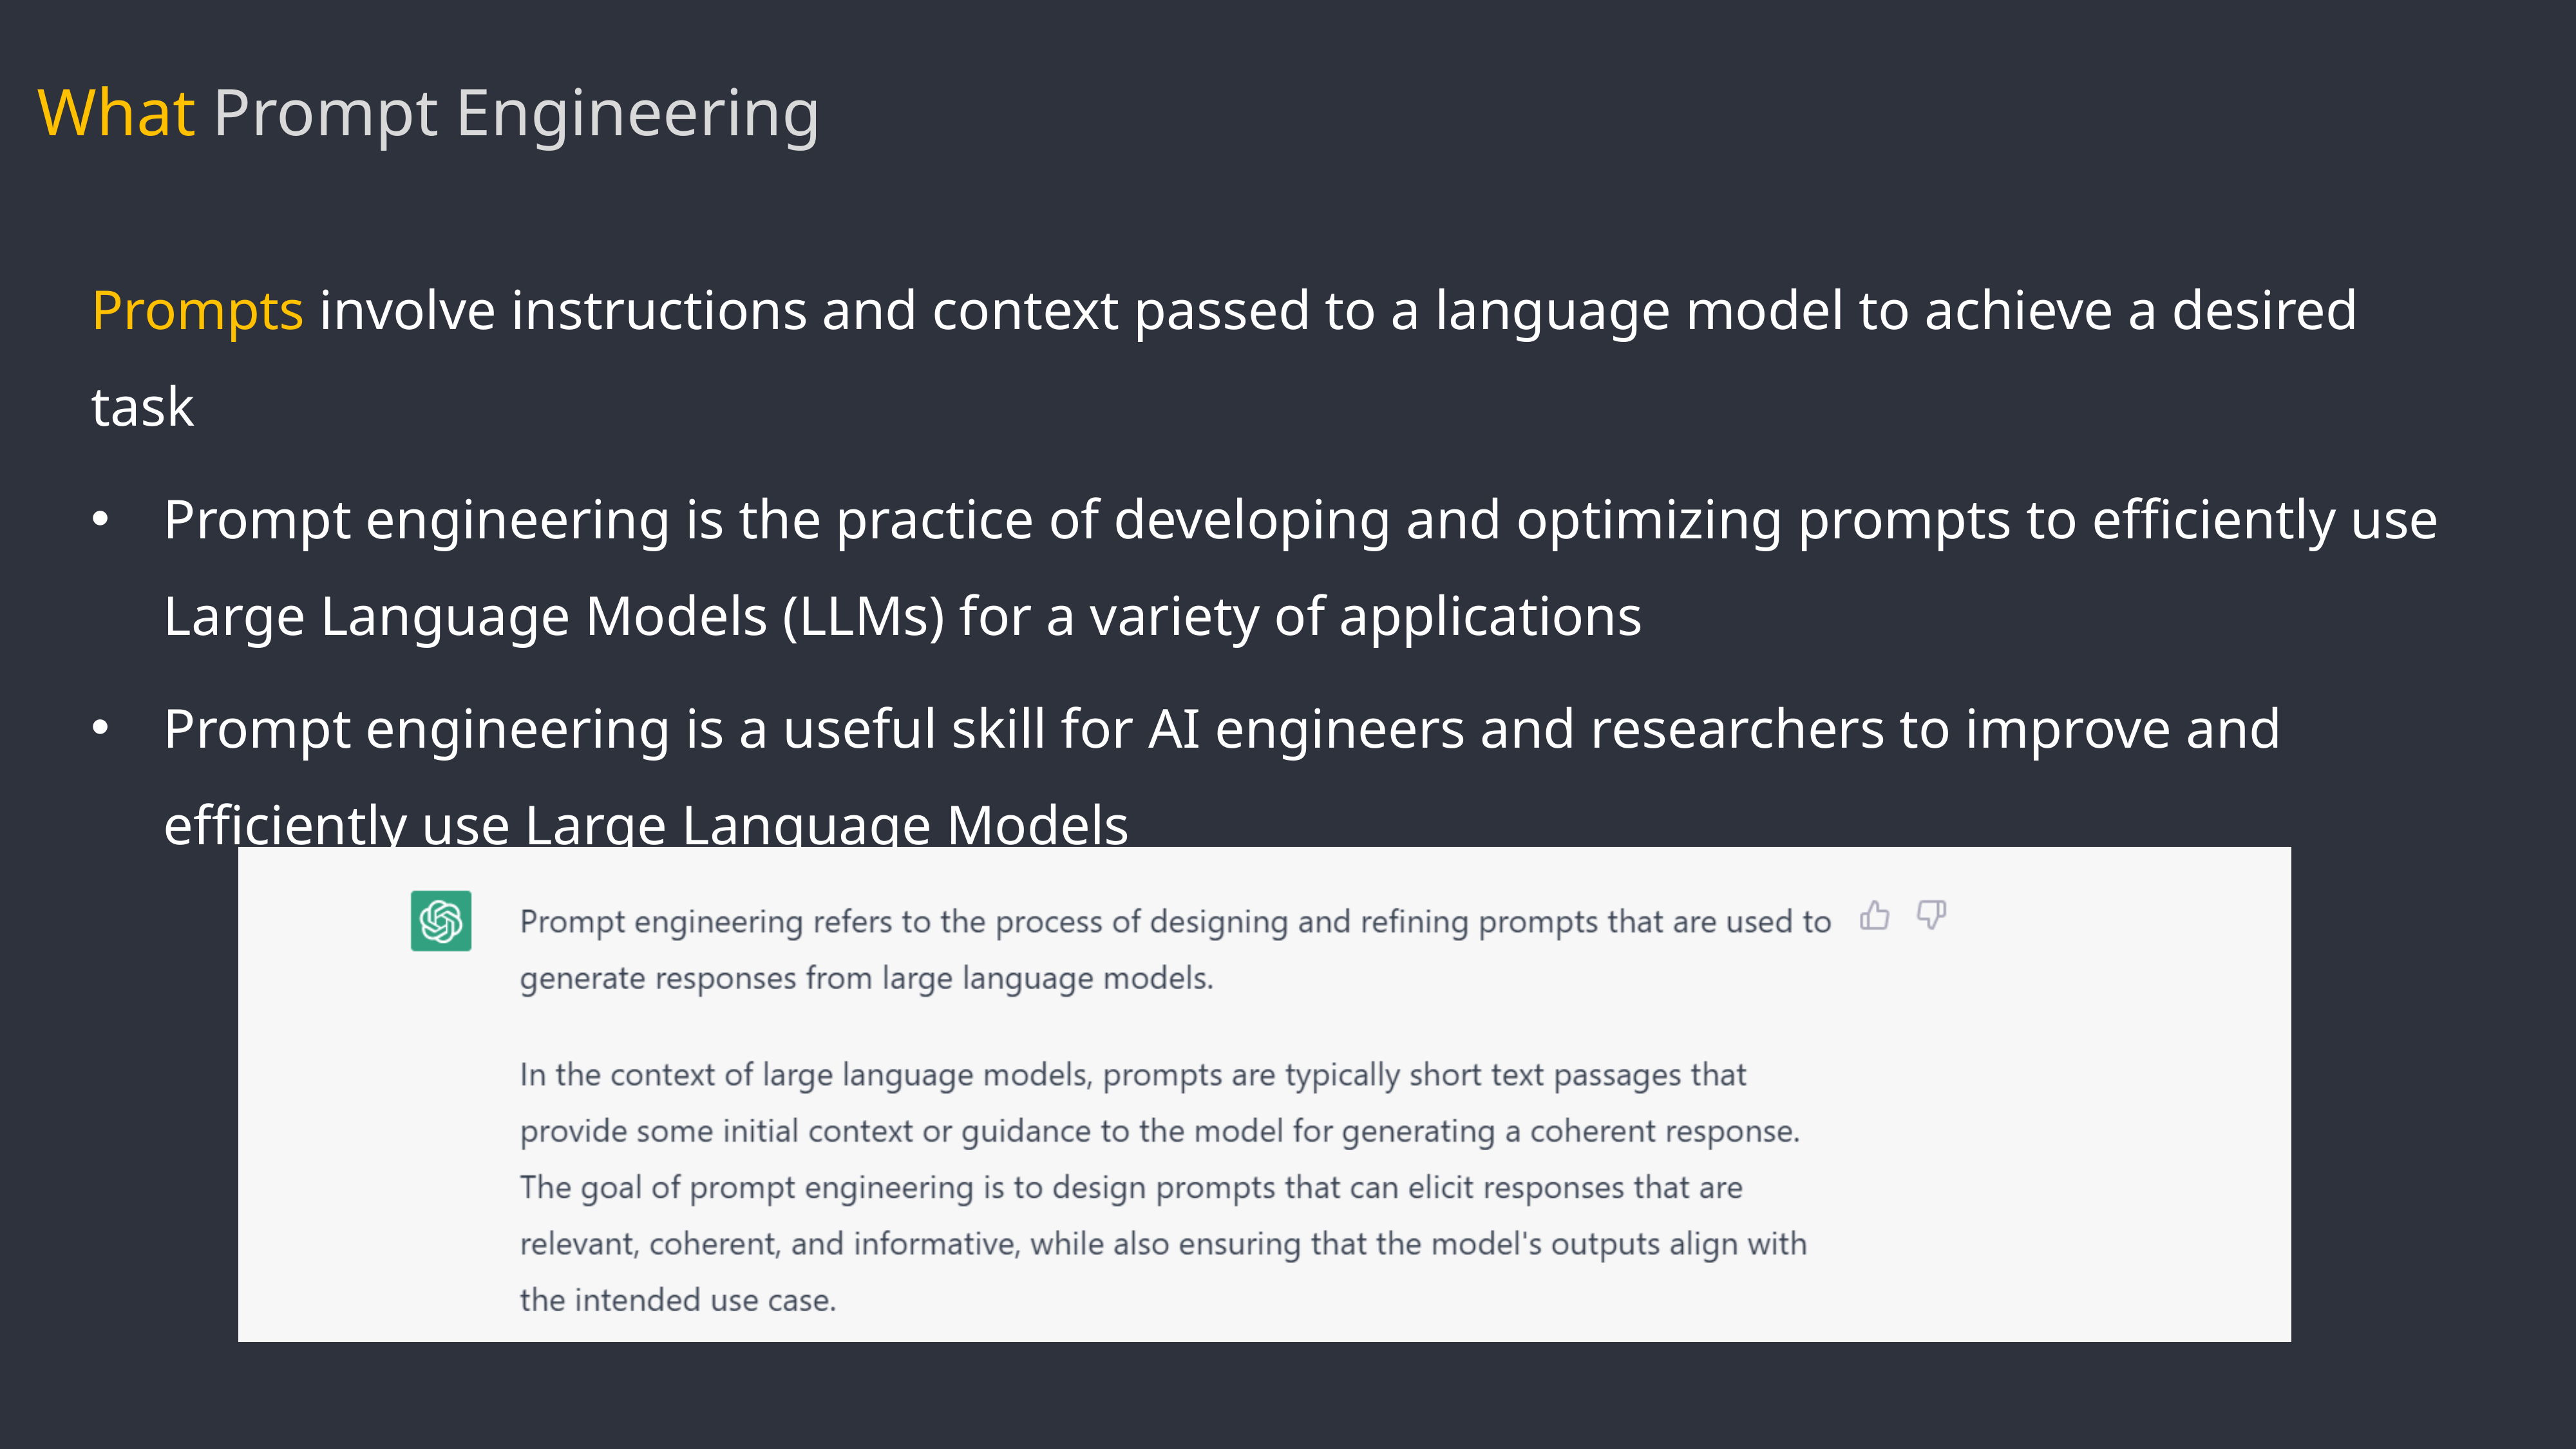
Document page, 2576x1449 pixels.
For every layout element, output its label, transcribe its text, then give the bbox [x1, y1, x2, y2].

text_box Prompts involve instructions and context passed to a language model to achieve a desired task Prompt engineering is the practice of developing and optimizing prompts to efficiently use Large Language Models (LLMs) for a variety of applications Prompt engineering is a useful skill for AI engineers and researchers to improve and efficiently use Large Language Models [81, 239, 2482, 860]
picture [238, 847, 2291, 1343]
text_box What Prompt Engineering [27, 62, 2099, 153]
